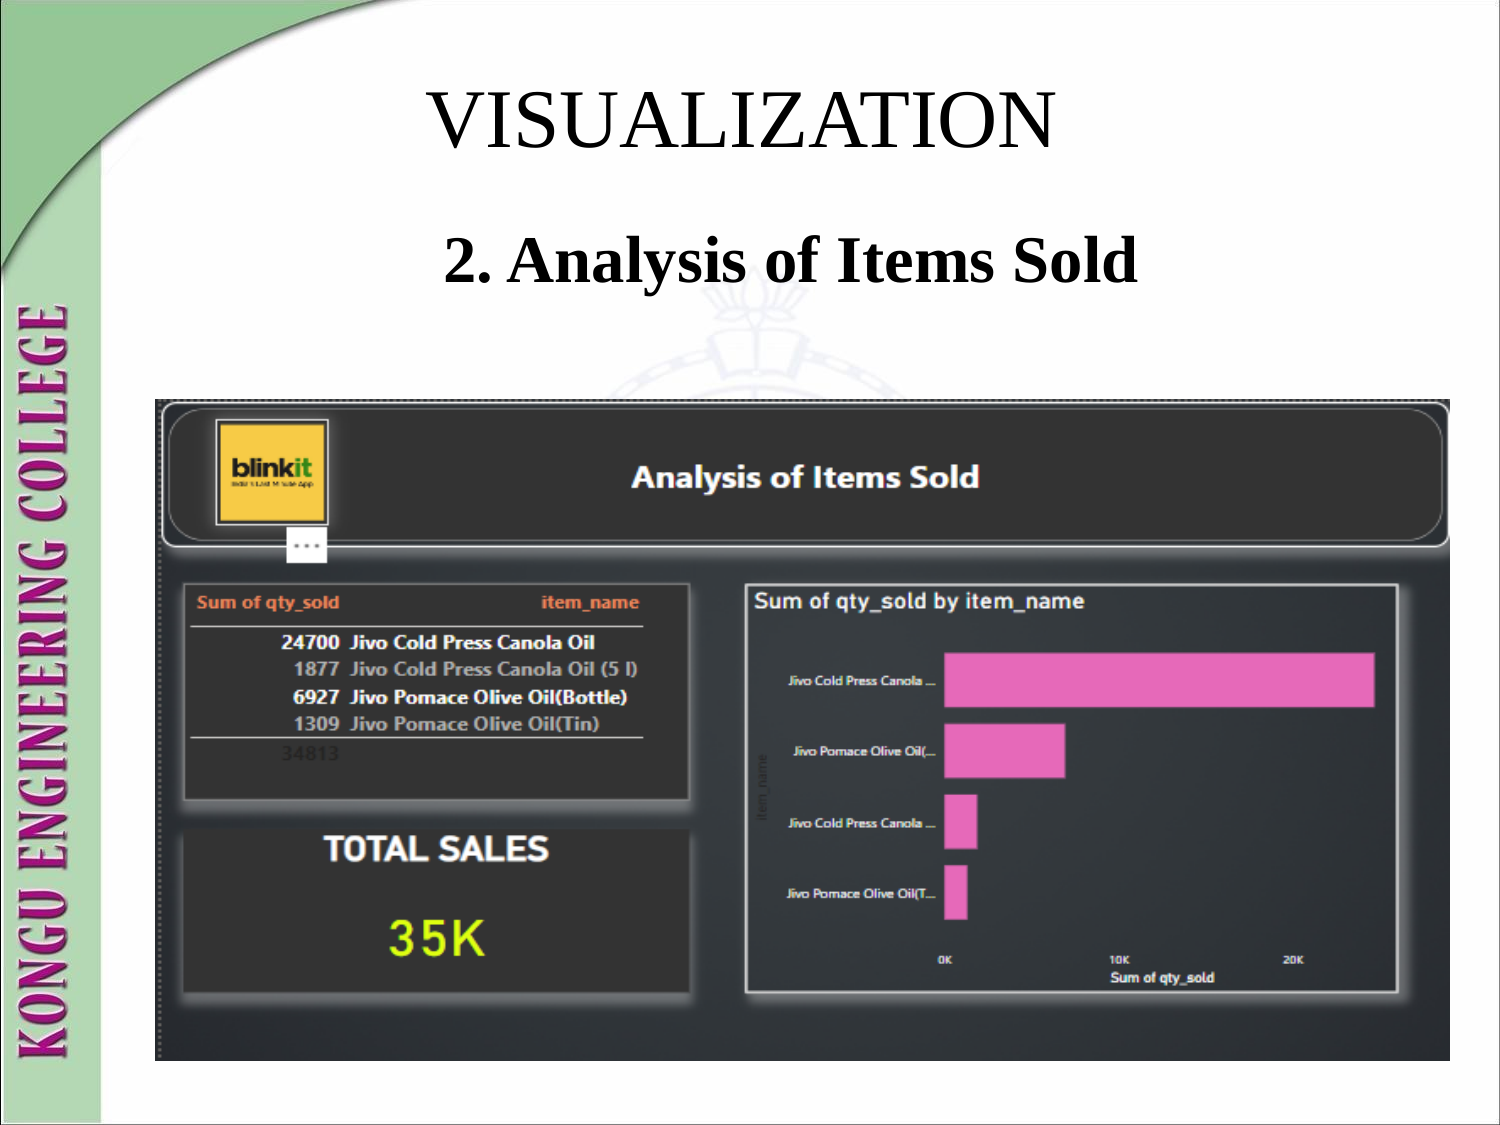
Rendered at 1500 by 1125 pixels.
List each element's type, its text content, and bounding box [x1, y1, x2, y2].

picture [0, 0, 1500, 1125]
title VISUALIZATION [425, 63, 1338, 165]
list 2. Analysis of Items Sold [150, 215, 1450, 347]
